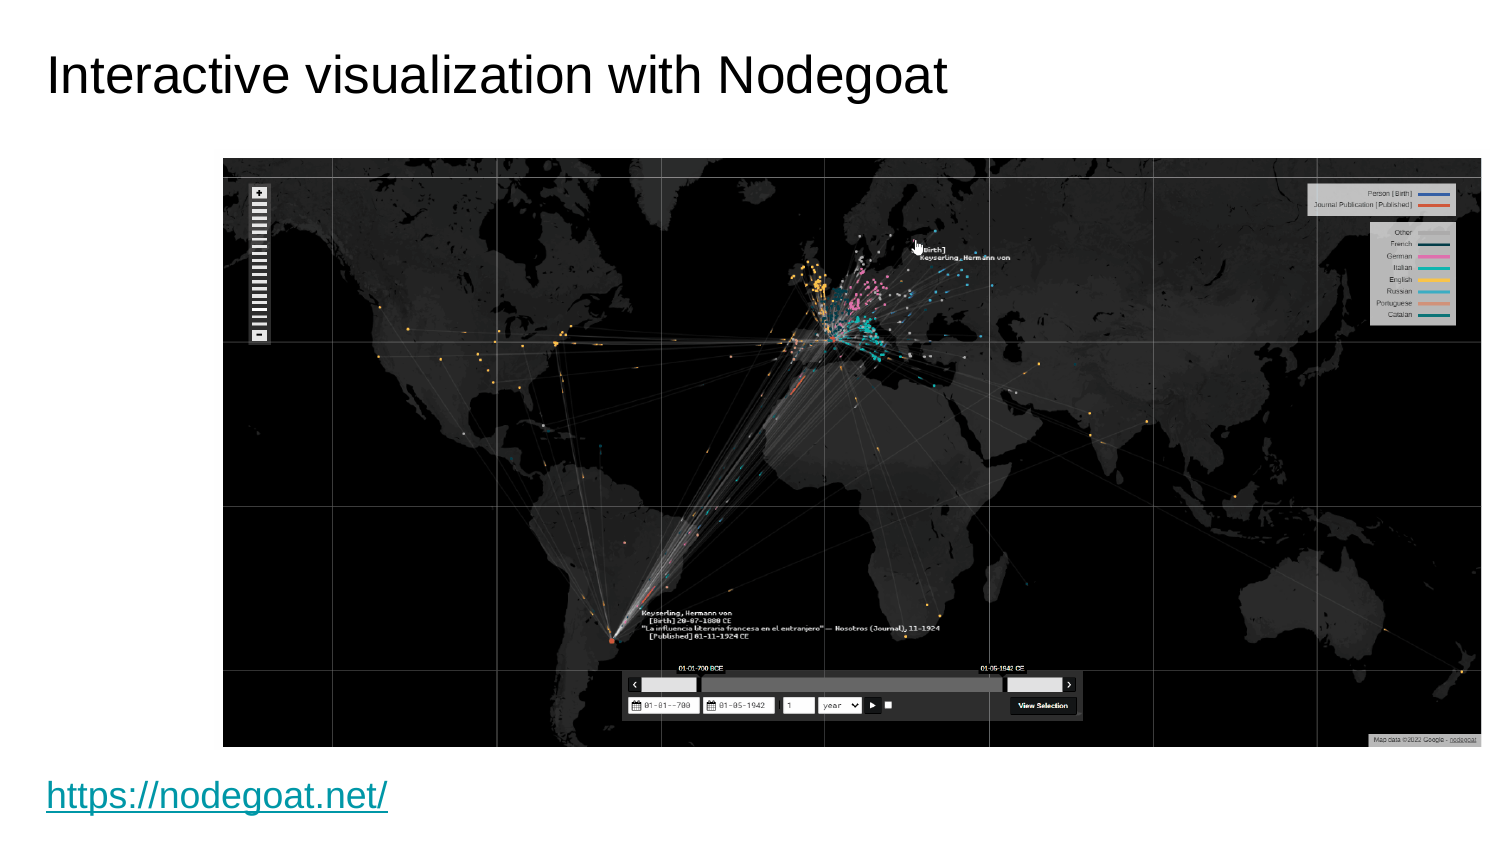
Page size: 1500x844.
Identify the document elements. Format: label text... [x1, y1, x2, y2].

picture [214, 149, 1490, 751]
list https://nodegoat.net/ [31, 749, 730, 844]
title Interactive visualization with Nodegoat [31, 25, 1449, 120]
